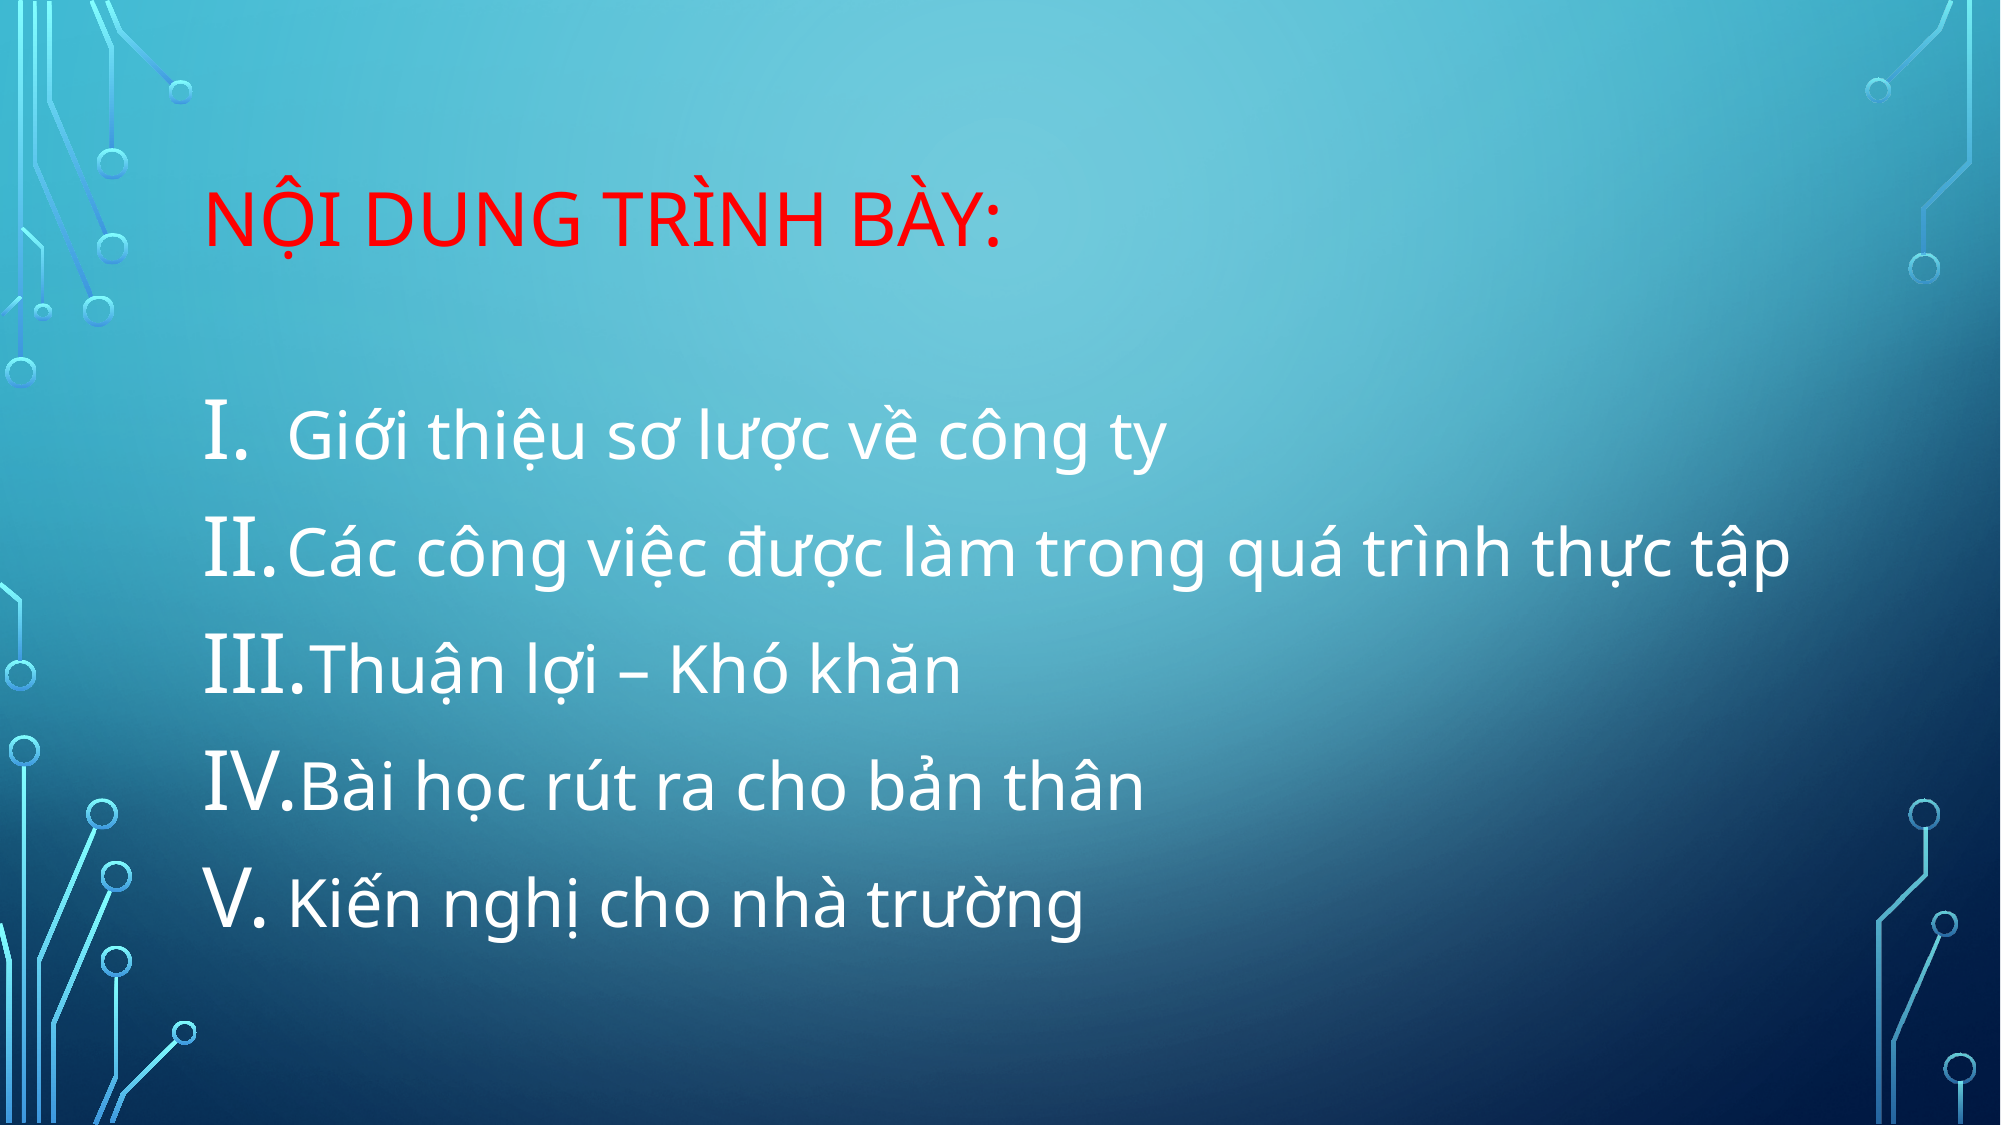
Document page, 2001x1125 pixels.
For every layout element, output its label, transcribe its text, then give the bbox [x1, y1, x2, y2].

list Giới thiệu sơ lược về công ty Các công việc được làm trong quá trình thực tập Thuận lợi – Khó khăn Bài học rút ra cho bản thân Kiến nghị cho nhà trường [187, 369, 1813, 950]
title Nội dung trình bày: [187, 101, 1813, 344]
